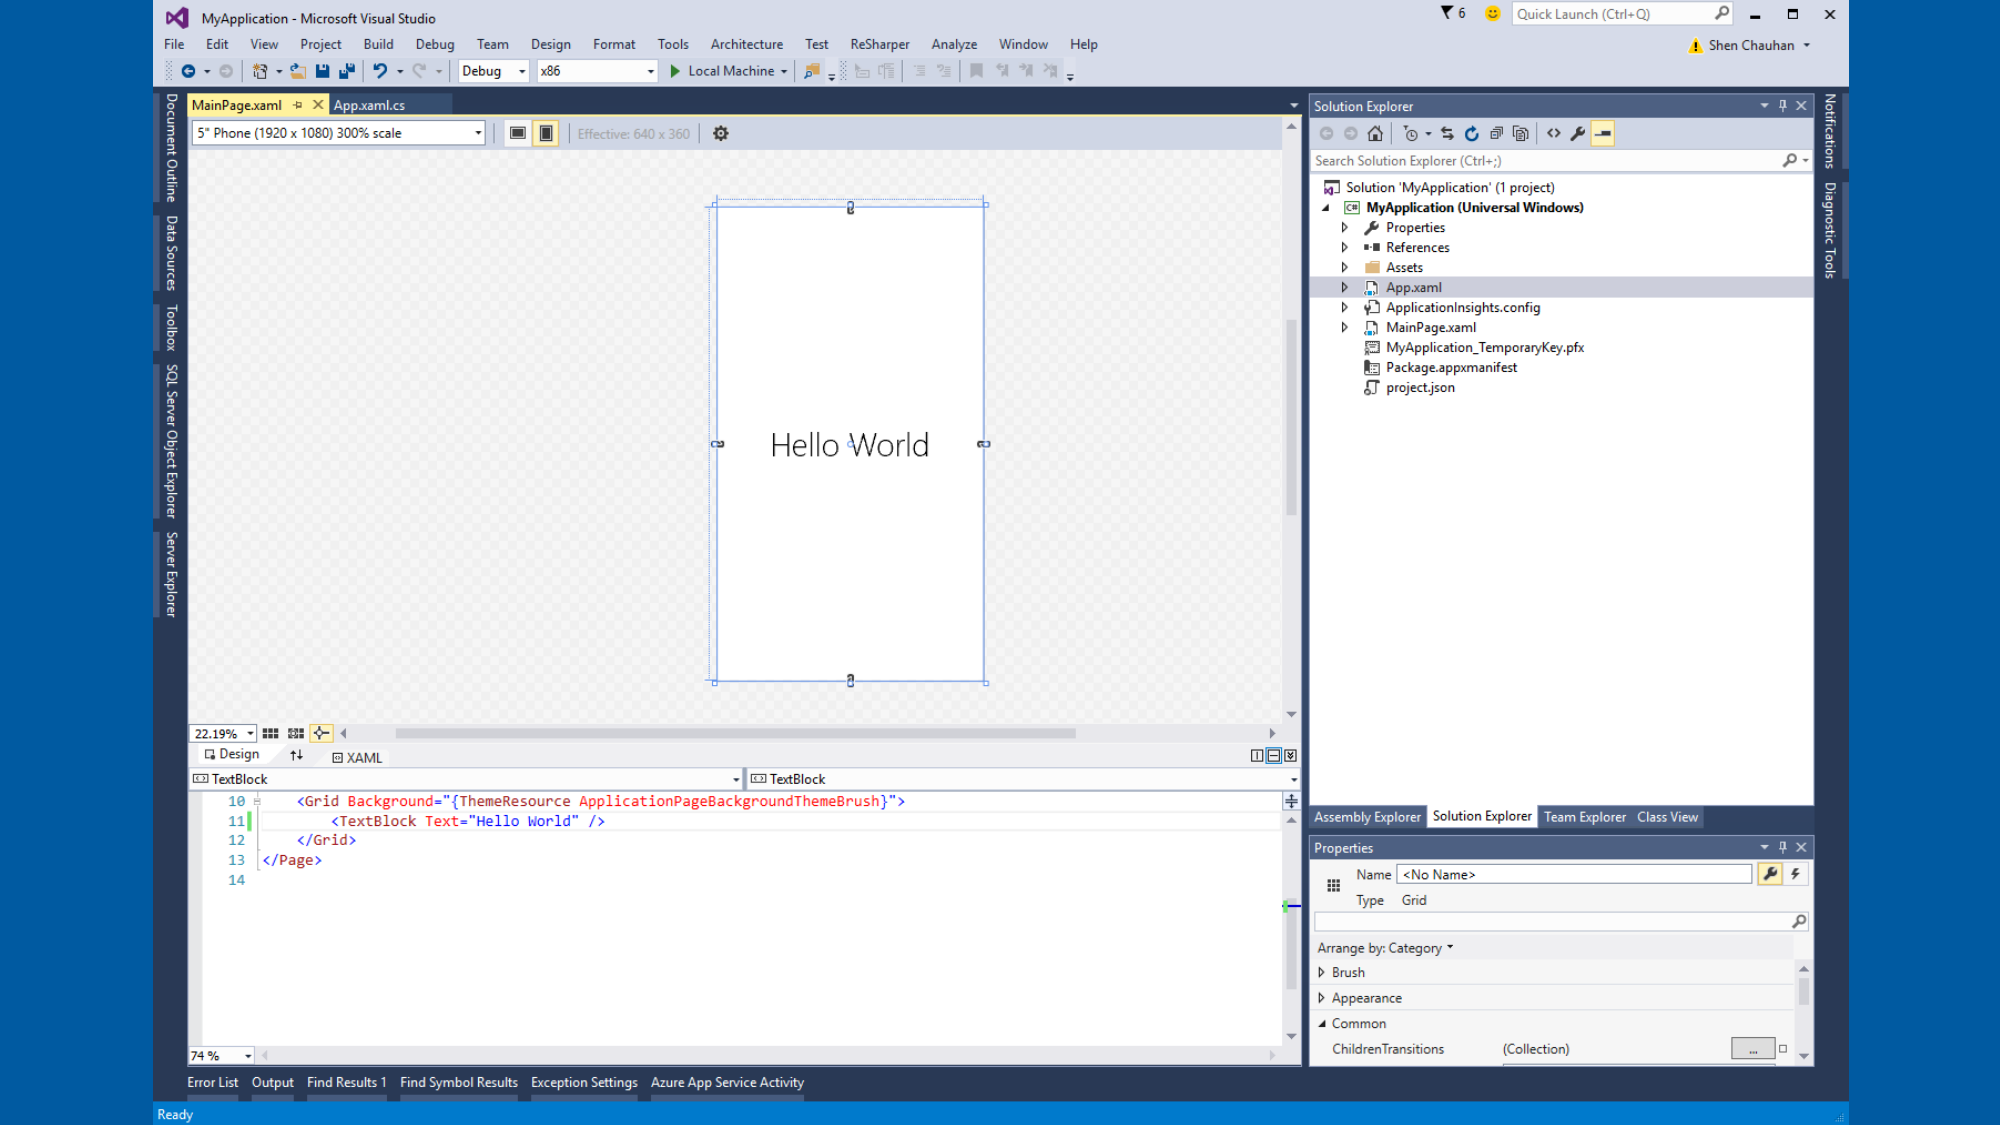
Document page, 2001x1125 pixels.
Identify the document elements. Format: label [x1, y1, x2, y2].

picture [153, 0, 1849, 1125]
